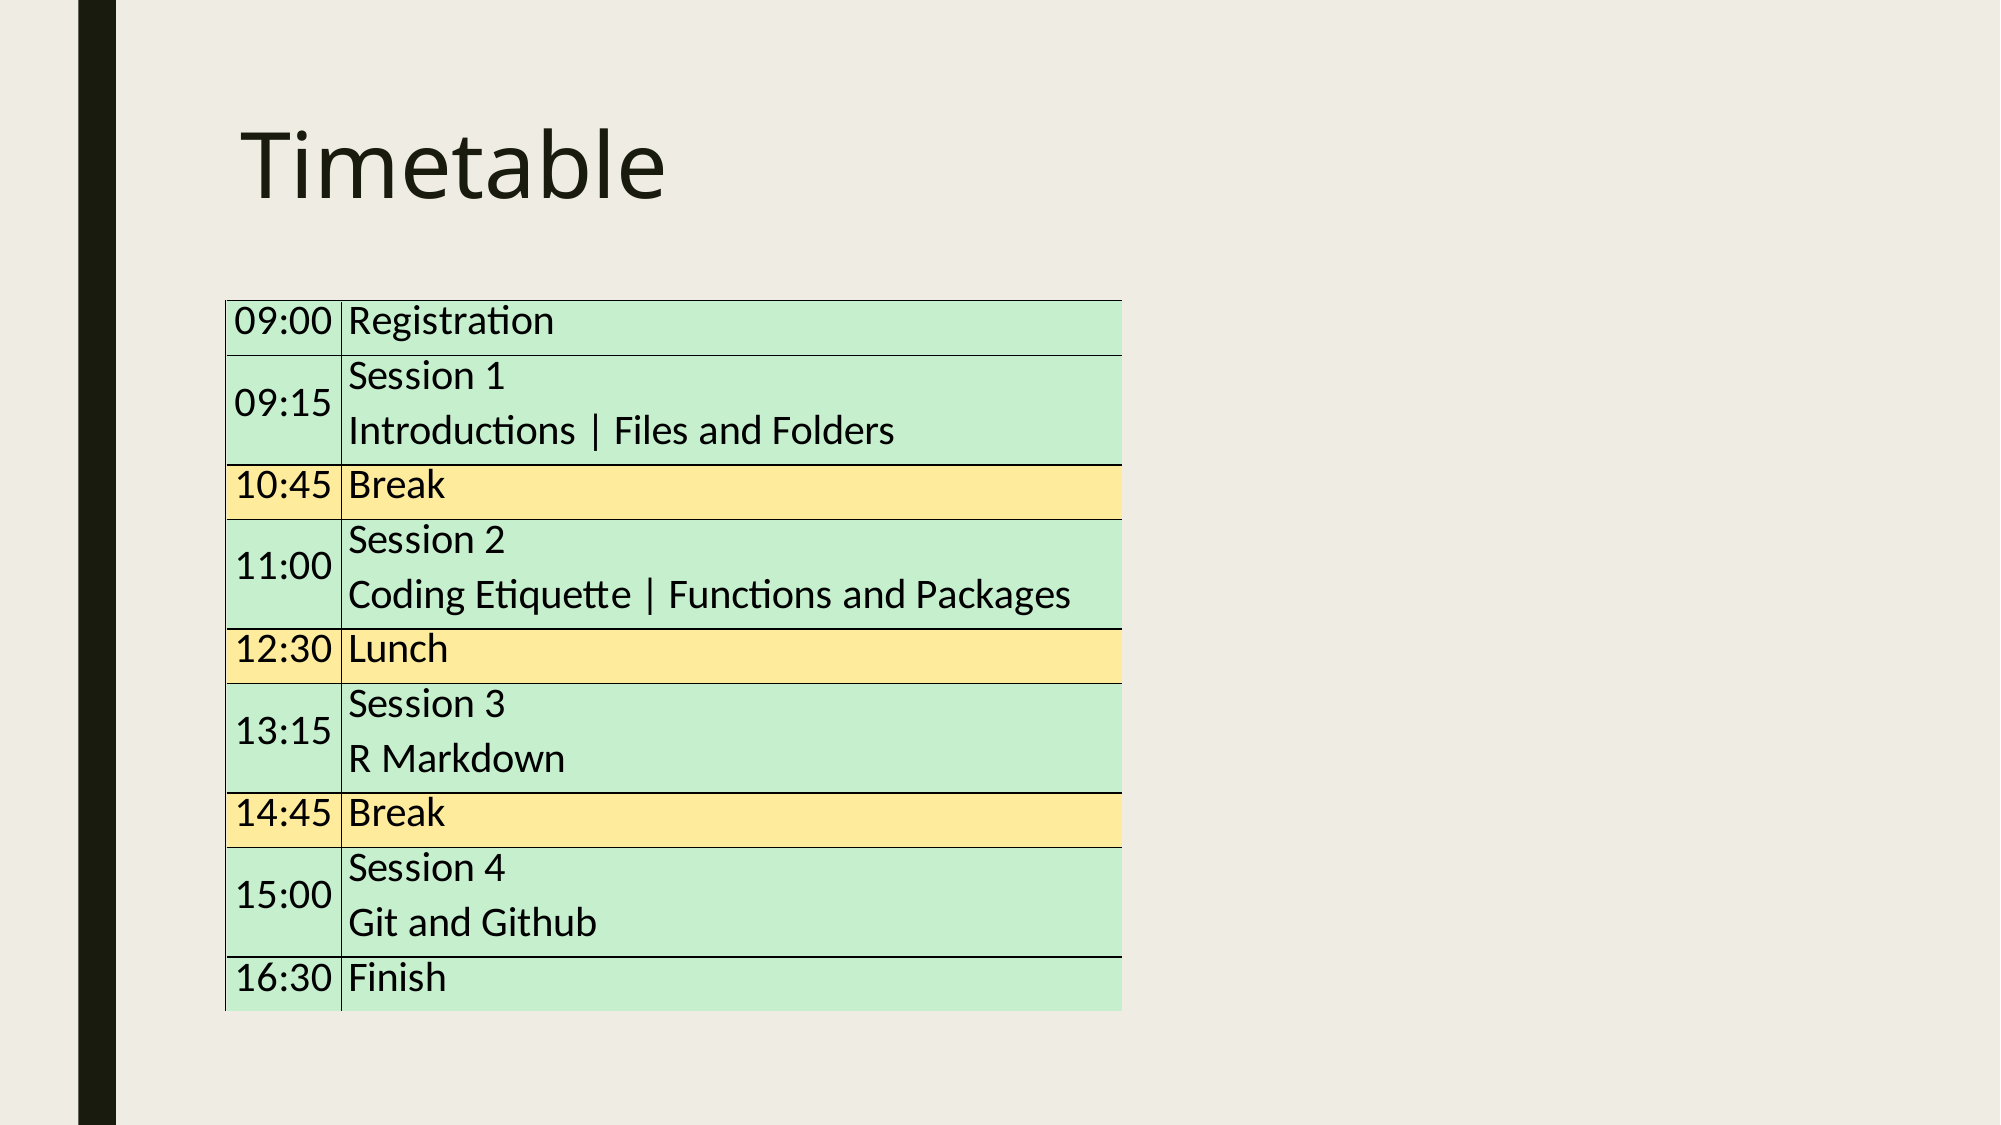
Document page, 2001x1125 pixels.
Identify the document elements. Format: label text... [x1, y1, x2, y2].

title Timetable [225, 112, 1800, 357]
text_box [224, 299, 1124, 1013]
